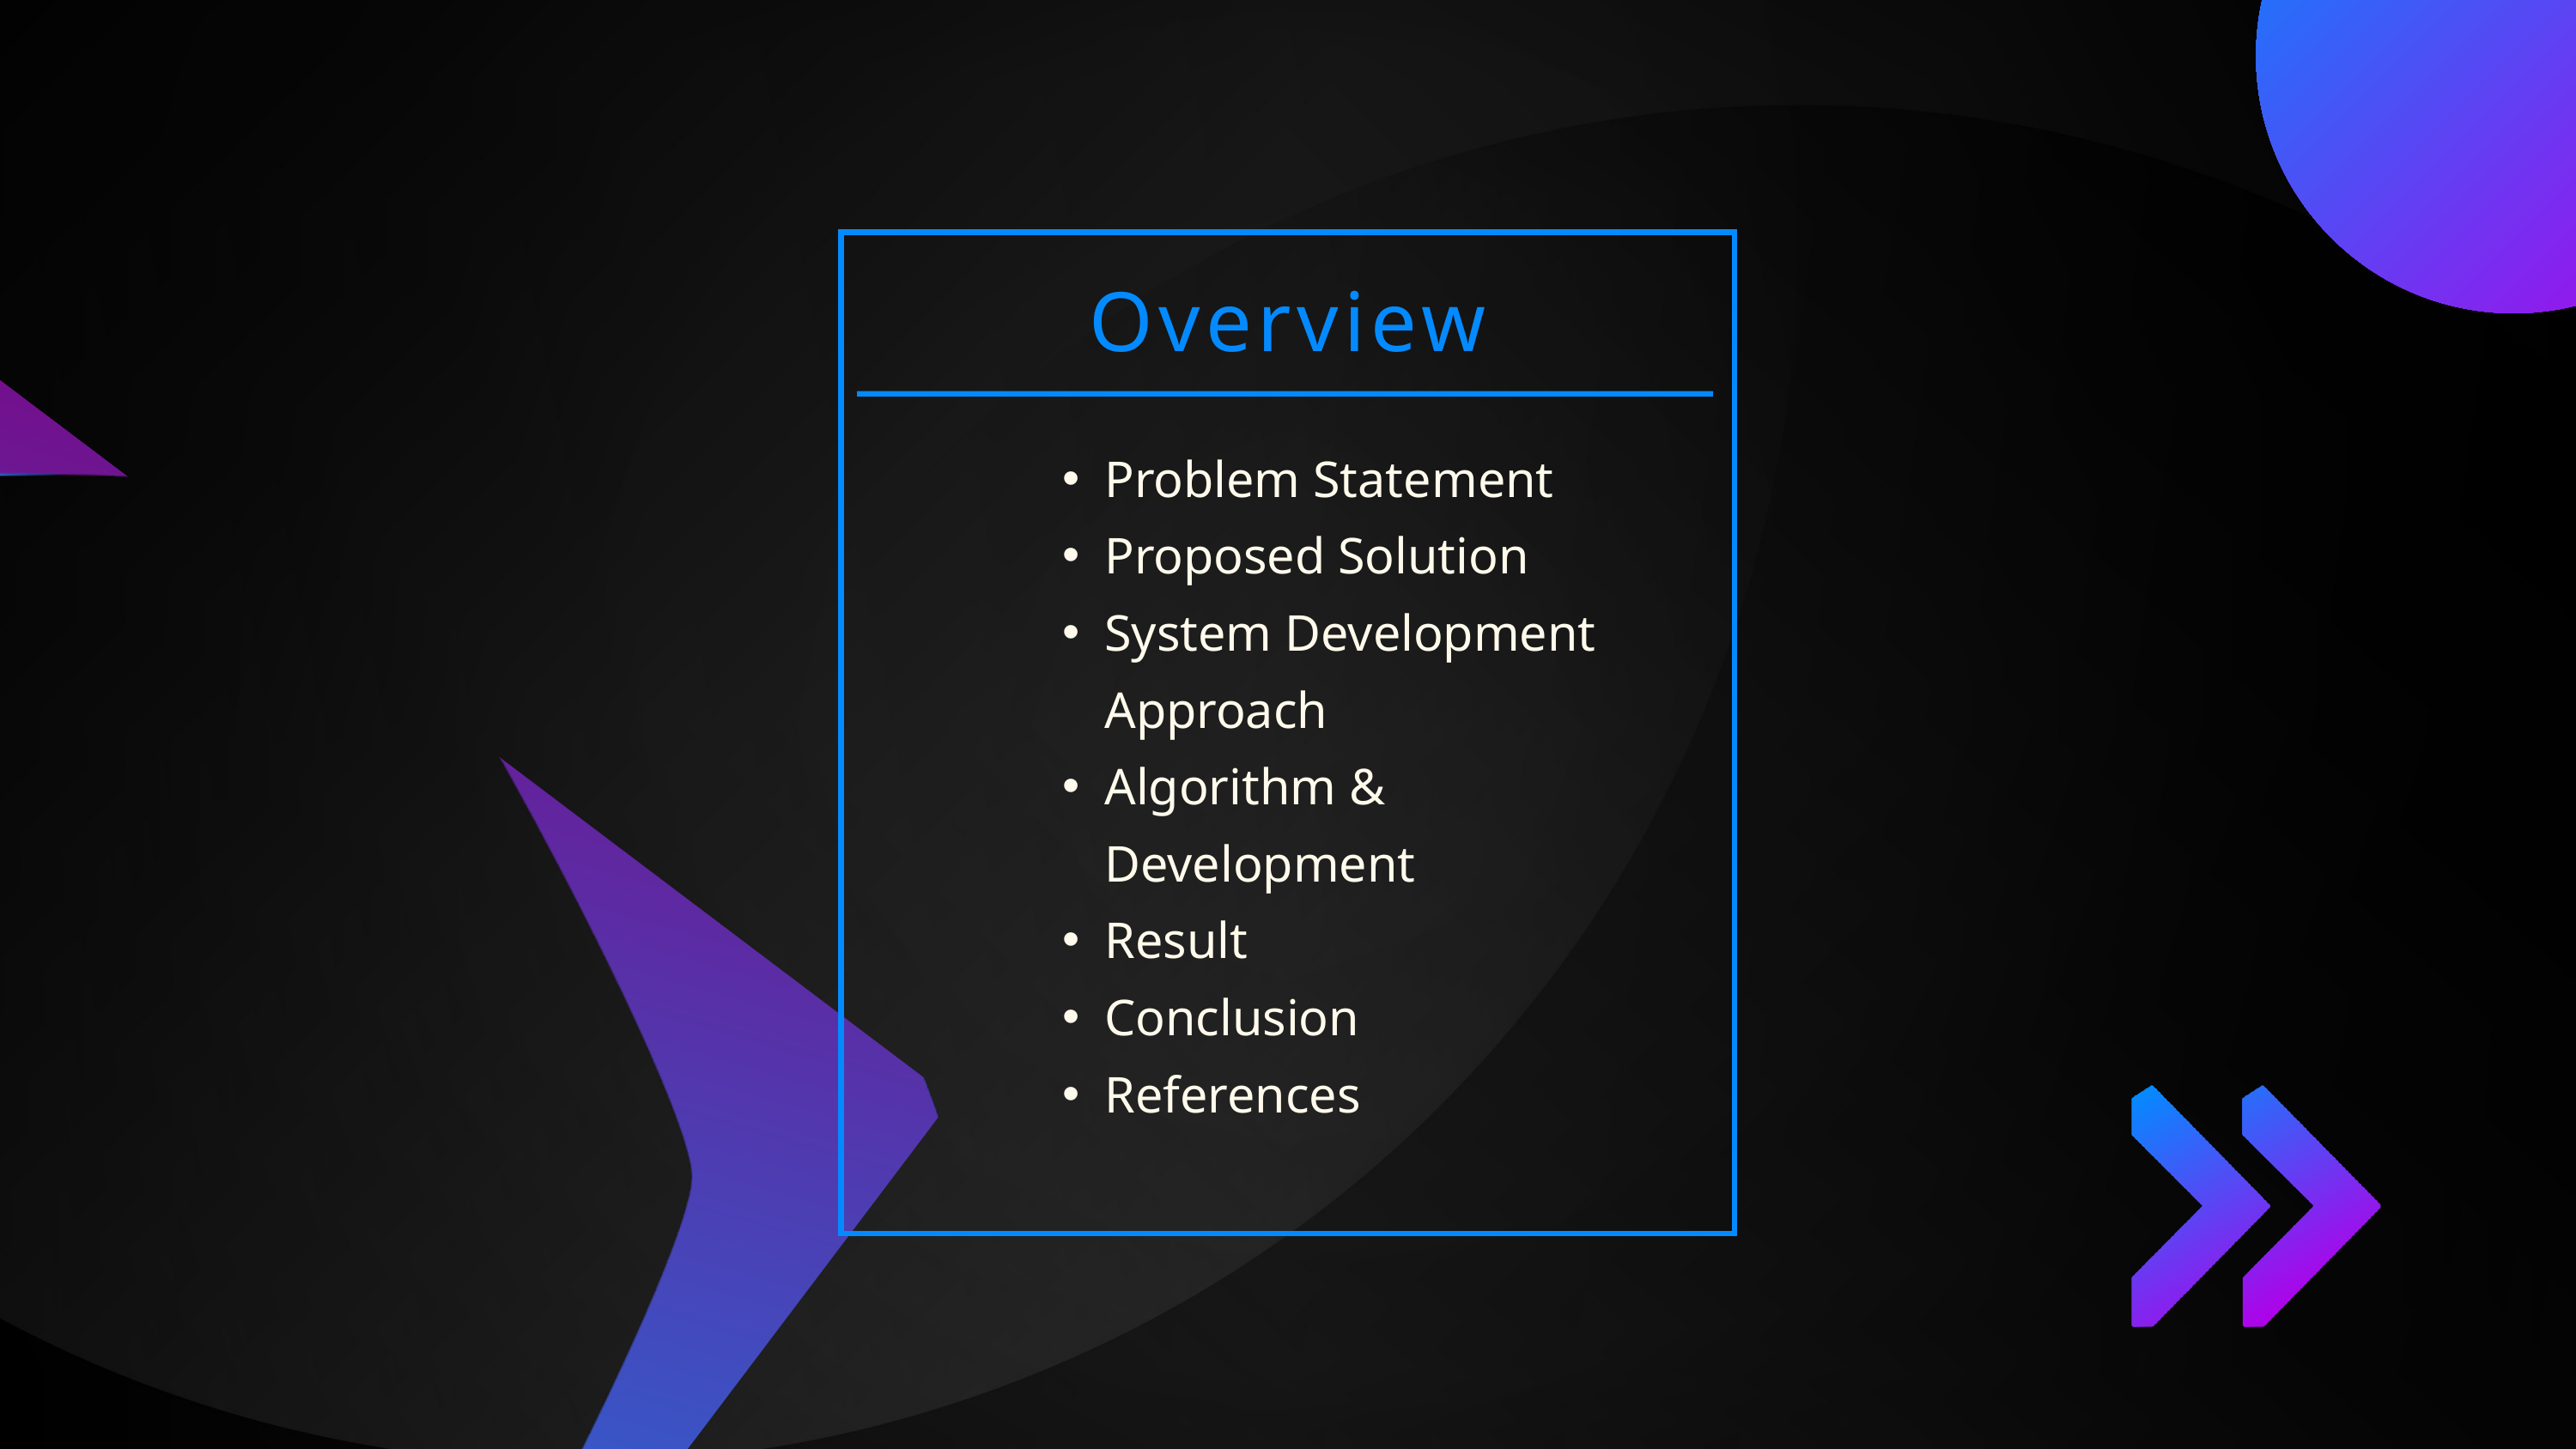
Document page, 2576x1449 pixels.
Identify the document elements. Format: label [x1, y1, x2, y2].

text_box [2256, 0, 2576, 314]
text_box [0, 379, 845, 1449]
text_box [0, 0, 2576, 1449]
text_box [2131, 1085, 2381, 1327]
text_box [841, 232, 1735, 1234]
